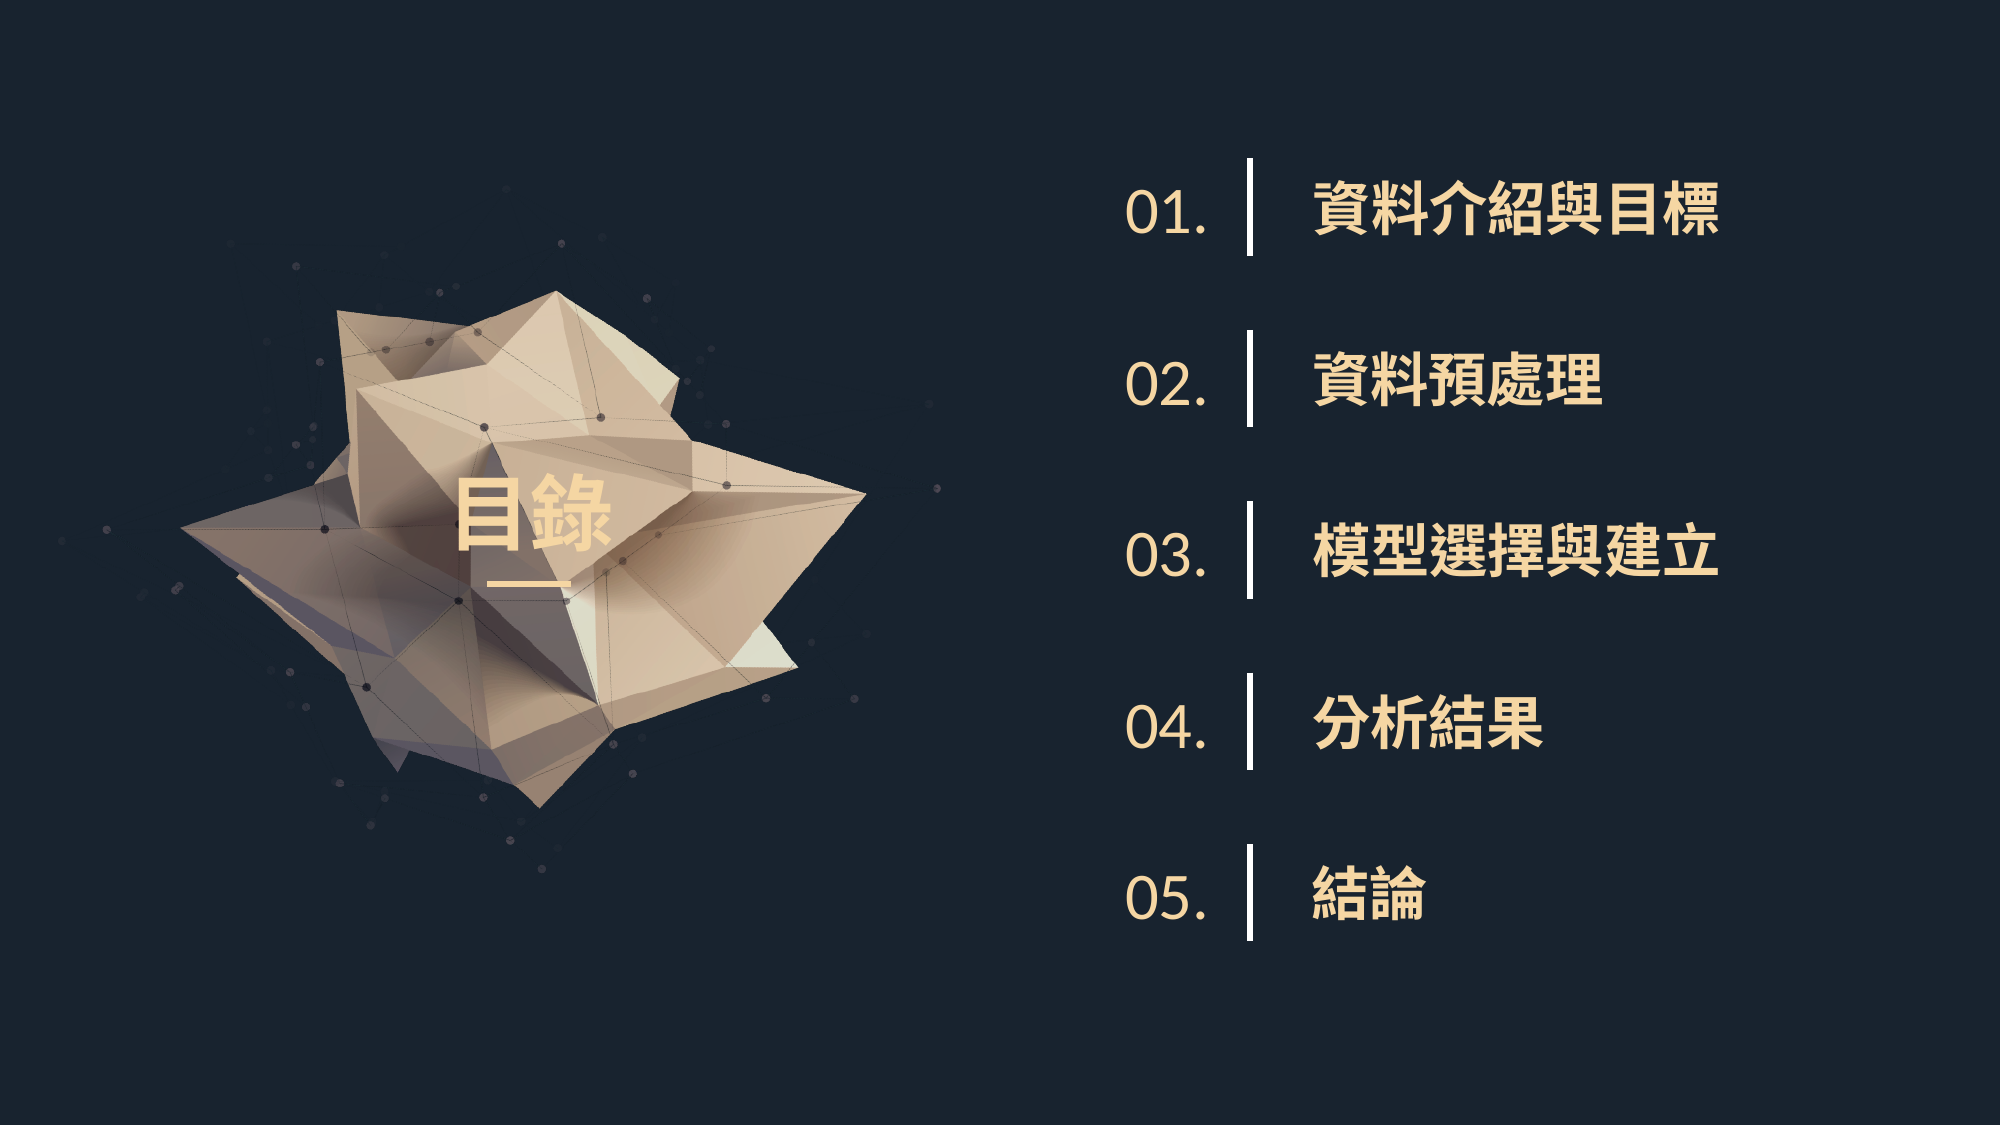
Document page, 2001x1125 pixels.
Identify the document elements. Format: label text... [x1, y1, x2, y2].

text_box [1109, 158, 1739, 257]
picture [4, 68, 1000, 1006]
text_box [1109, 672, 1562, 771]
text_box 目錄 [432, 453, 629, 569]
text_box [1109, 843, 1444, 942]
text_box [1109, 329, 1621, 428]
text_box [1109, 500, 1739, 600]
